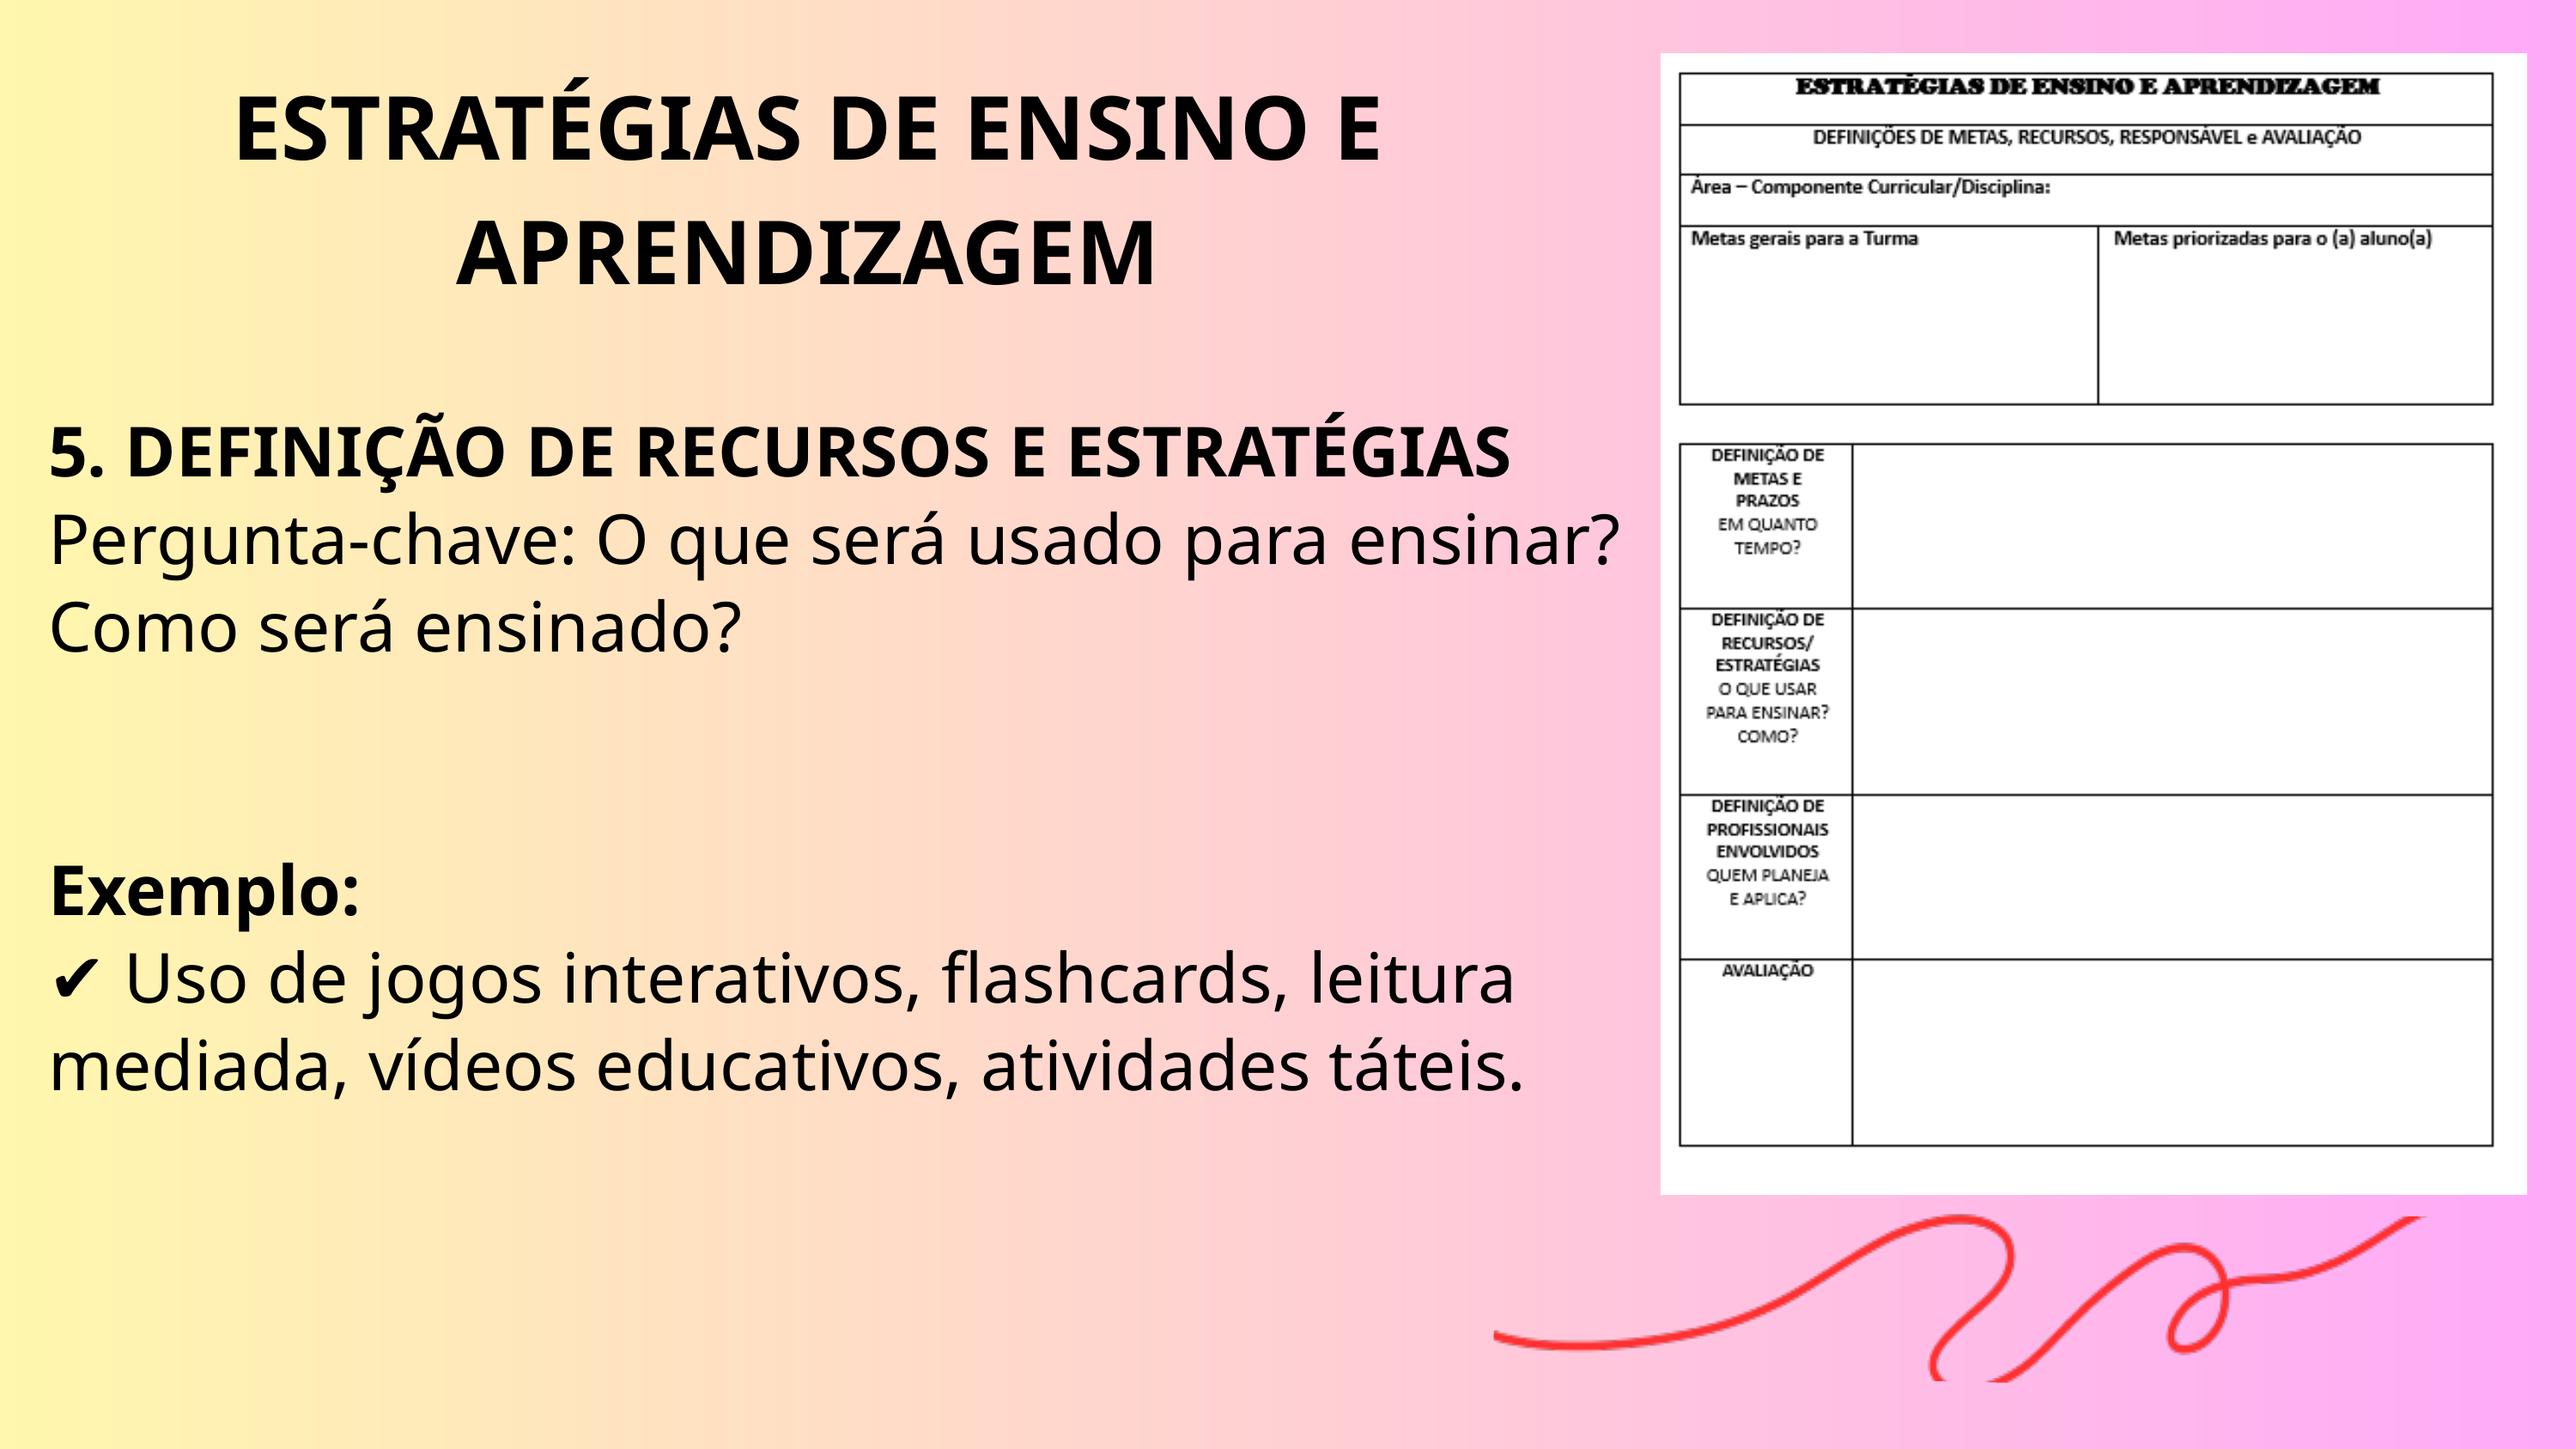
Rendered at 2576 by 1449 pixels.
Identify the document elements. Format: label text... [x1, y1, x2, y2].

text_box ESTRATÉGIAS DE ENSINO E APRENDIZAGEM [219, 54, 1397, 403]
text_box [1660, 53, 2528, 1195]
text_box 5. DEFINIÇÃO DE RECURSOS E ESTRATÉGIAS Pergunta-chave: O que será usado para ensinar? Como será ensinado? Exemplo: ✔ Uso de jogos interativos, flashcards, leitura mediada, vídeos educativos, atividades táteis. [48, 403, 1661, 1281]
text_box [1492, 1194, 2528, 1396]
